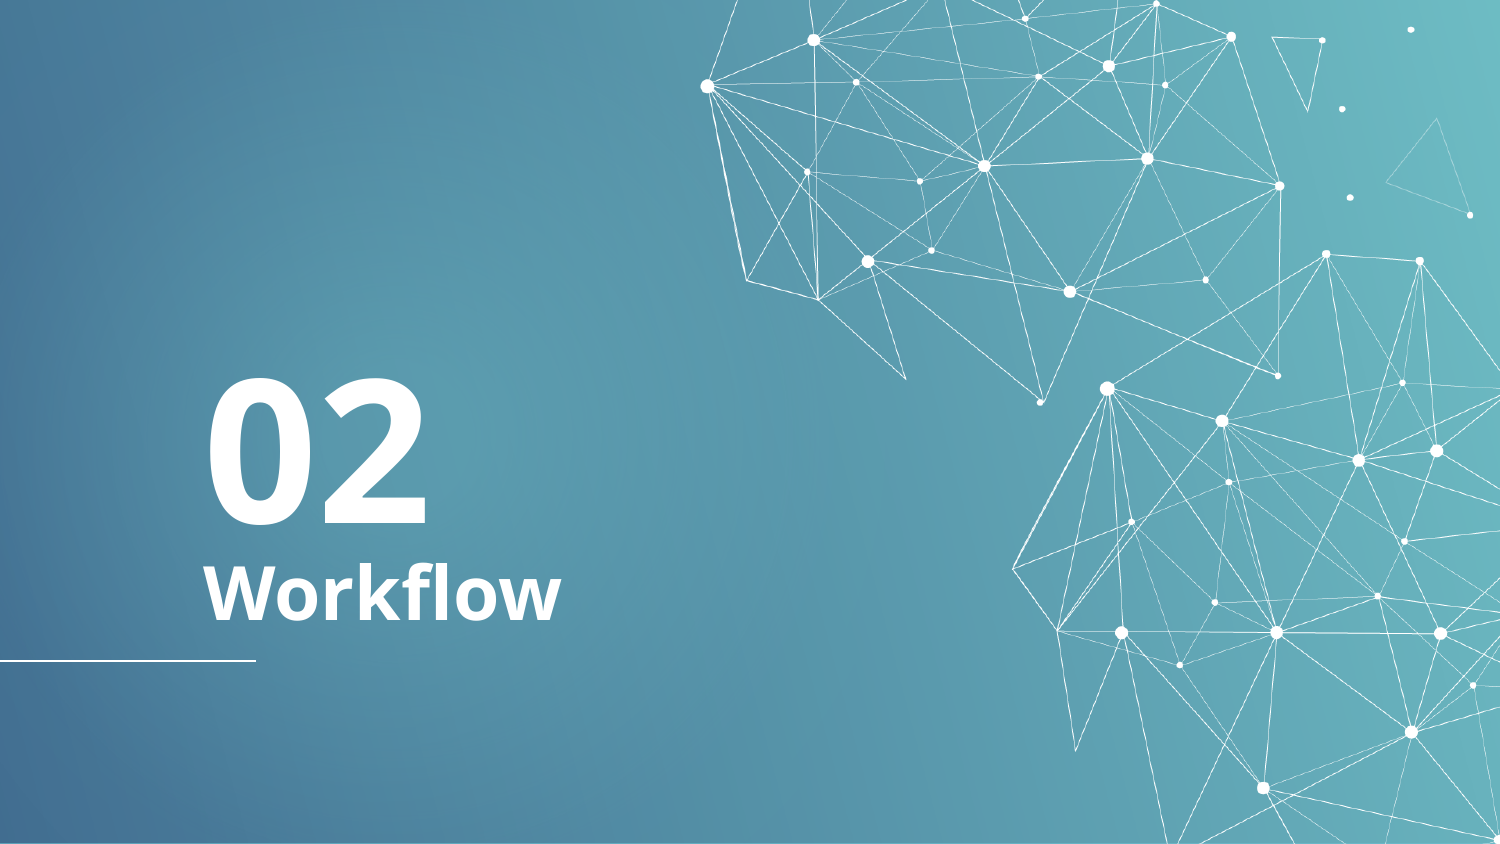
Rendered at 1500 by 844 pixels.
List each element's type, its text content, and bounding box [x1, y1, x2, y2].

picture [0, 0, 1500, 844]
title Workflow [188, 506, 1010, 674]
title 02 [188, 381, 678, 505]
